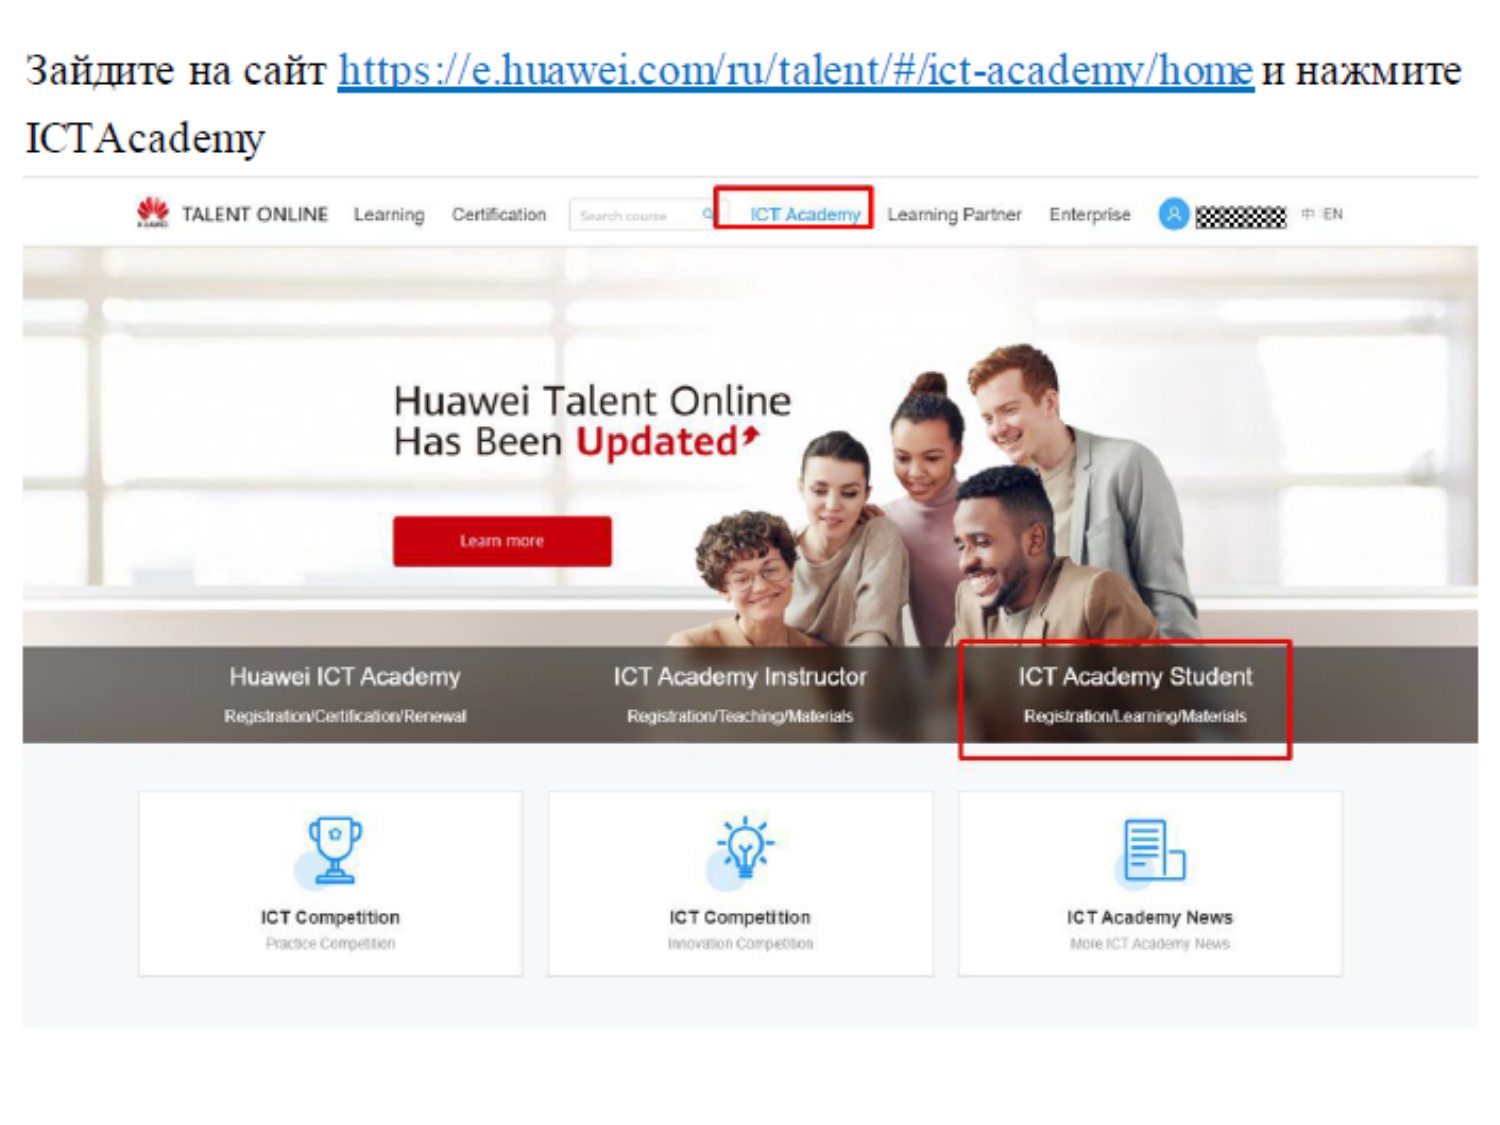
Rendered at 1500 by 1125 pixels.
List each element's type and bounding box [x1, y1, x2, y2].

list [0, 34, 1500, 1048]
